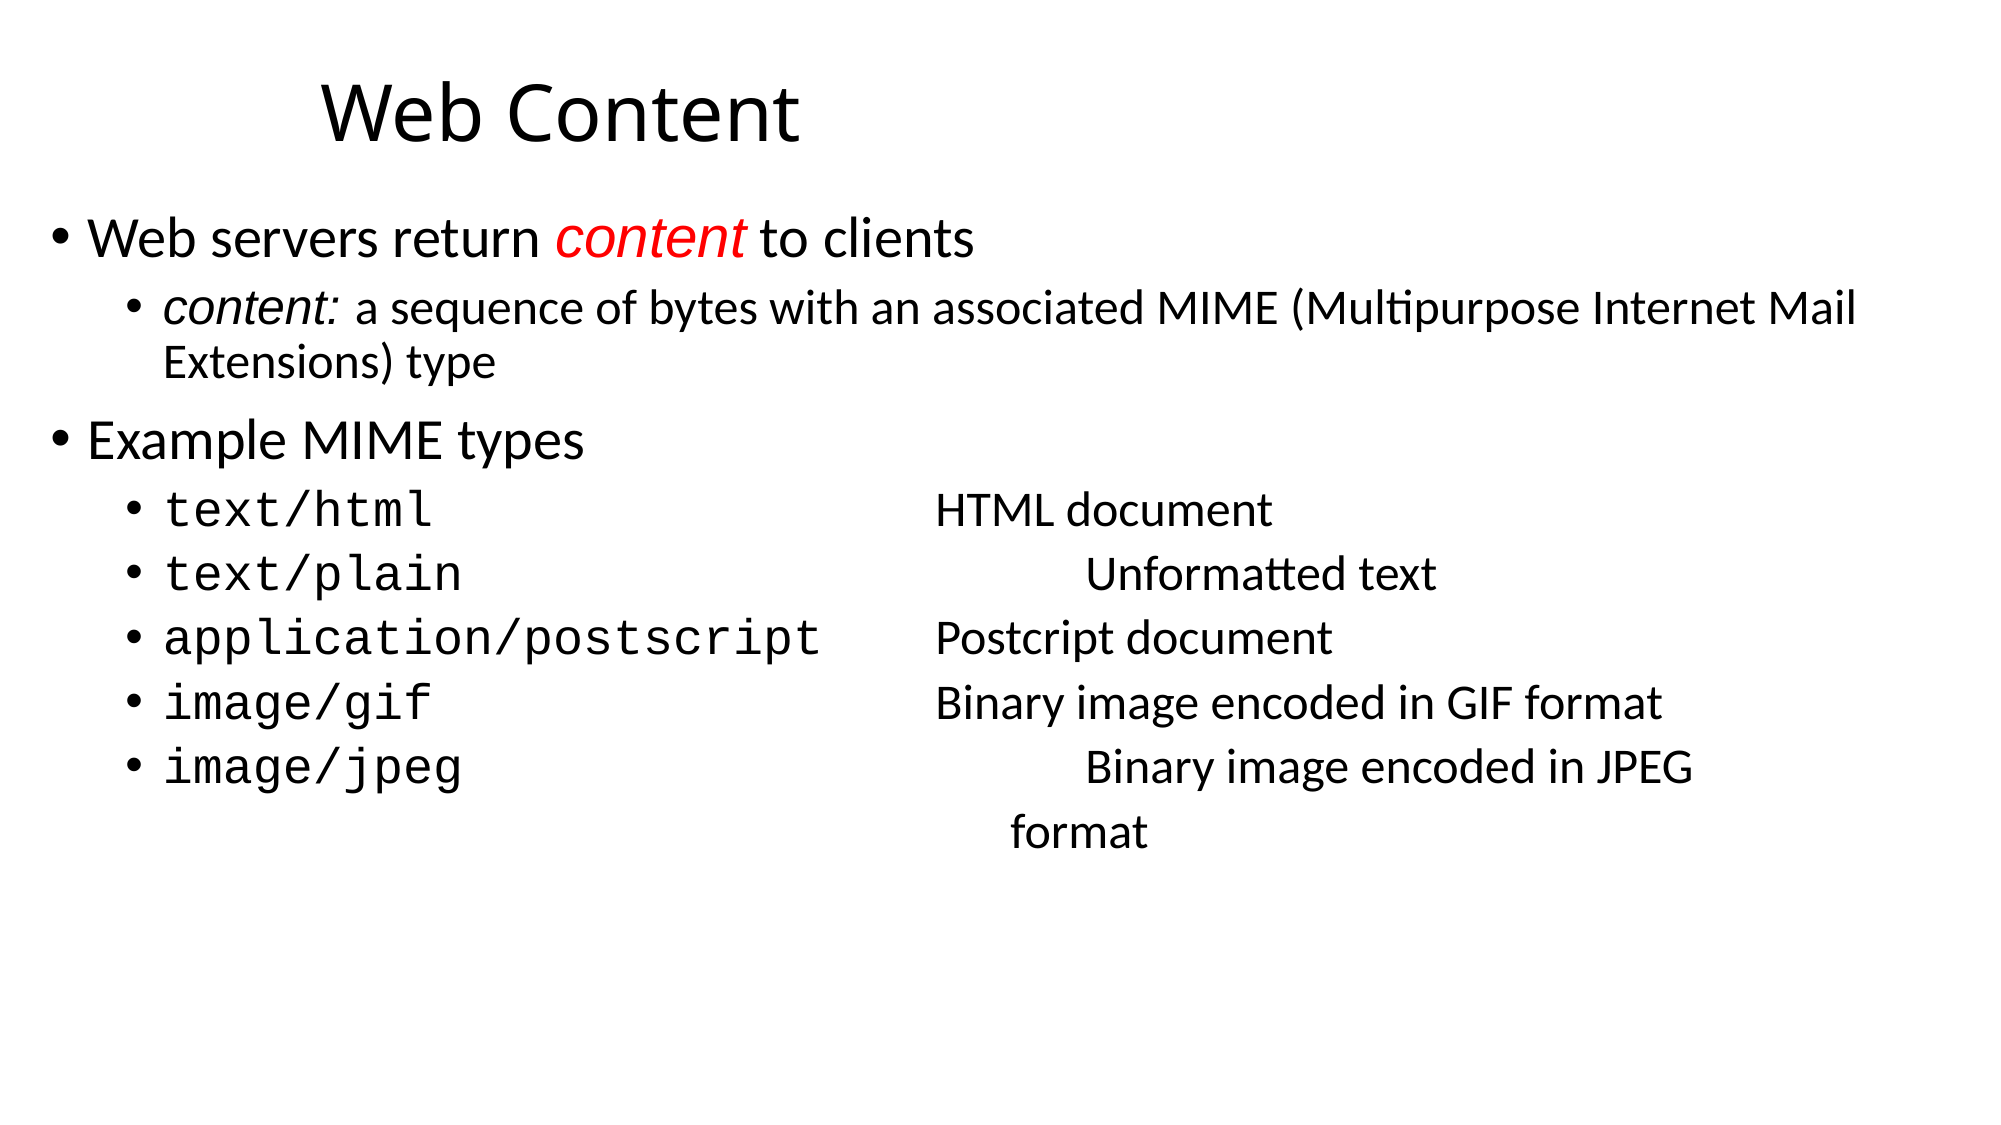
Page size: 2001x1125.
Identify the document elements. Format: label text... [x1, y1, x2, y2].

title Web Content [311, 67, 1240, 163]
list Web servers return content to clients content: a sequence of bytes with an associated MIME (Multipurpose Internet Mail Extensions) type Example MIME types text/html HTML document text/plain Unformatted text application/postscript Postcript document image/gif Binary image encoded in GIF format image/jpeg Binary image encoded in JPEG format [42, 199, 2000, 1058]
